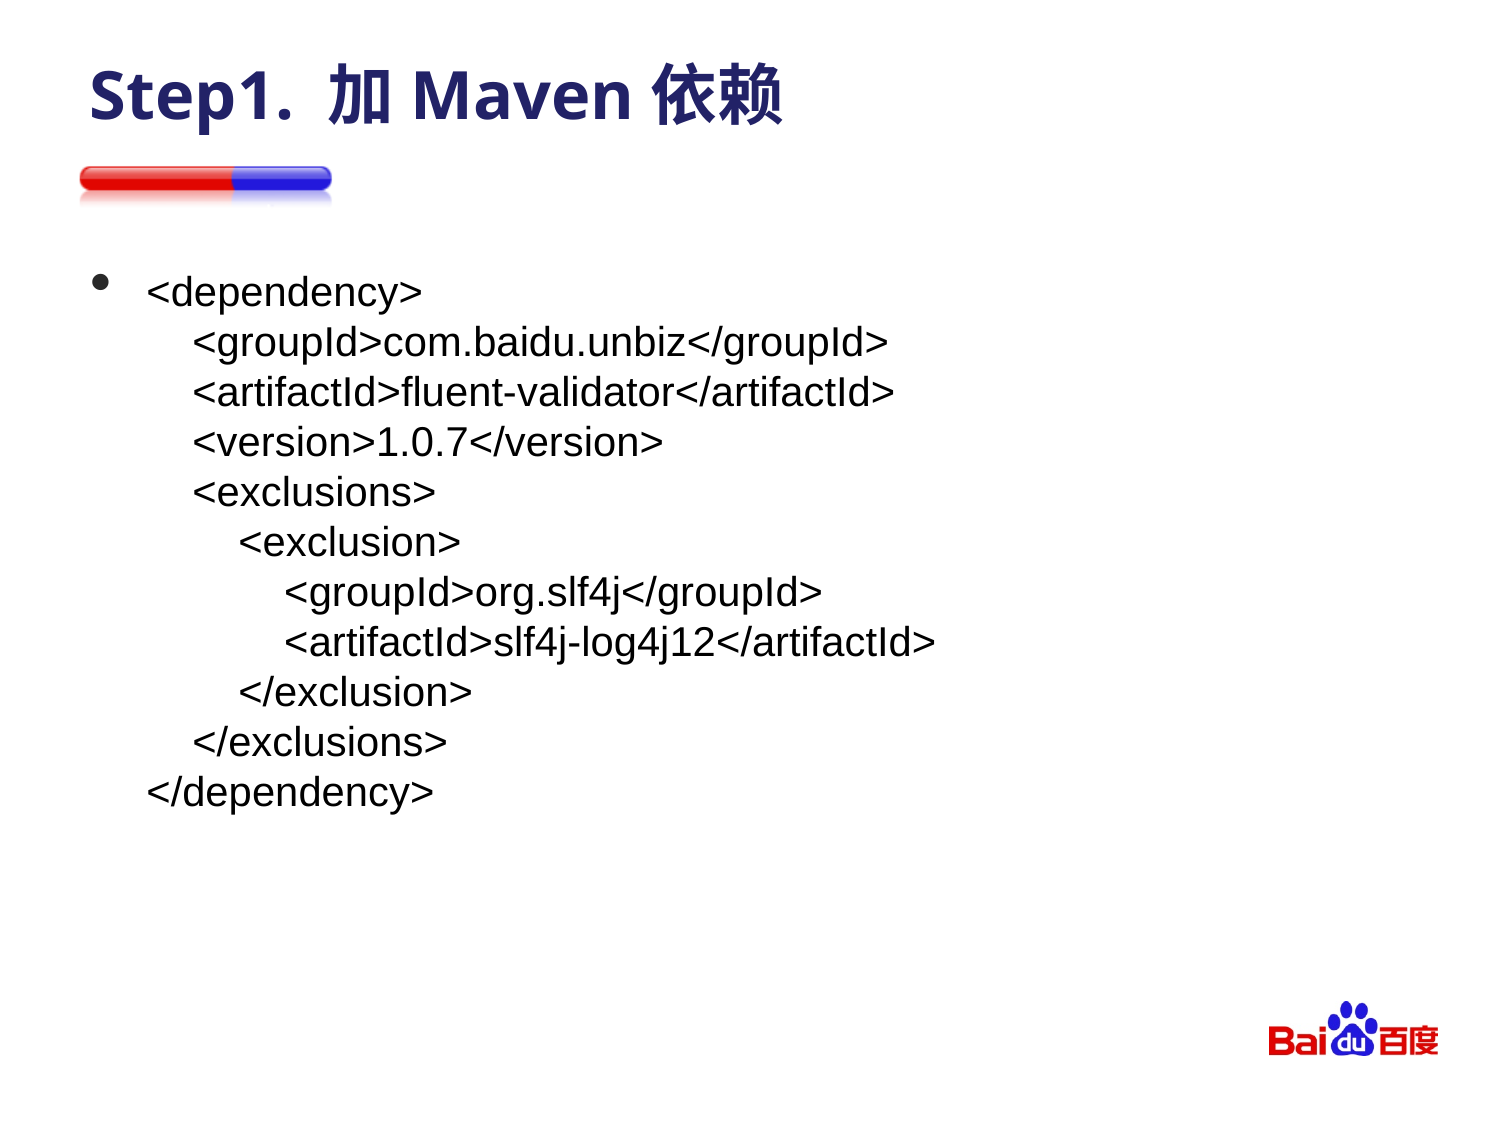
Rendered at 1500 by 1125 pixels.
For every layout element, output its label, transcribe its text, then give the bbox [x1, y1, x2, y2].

title Step1. 加Maven依赖 [75, 45, 1425, 233]
list <dependency> <groupId>com.baidu.unbiz</groupId> <artifactId>fluent-validator</artifactId> <version>1.0.7</version> <exclusions> <exclusion> <groupId>org.slf4j</groupId> <artifactId>slf4j-log4j12</artifactId> </exclusion> </exclusions> </dependency> [74, 257, 1426, 1001]
picture [1269, 1001, 1438, 1056]
